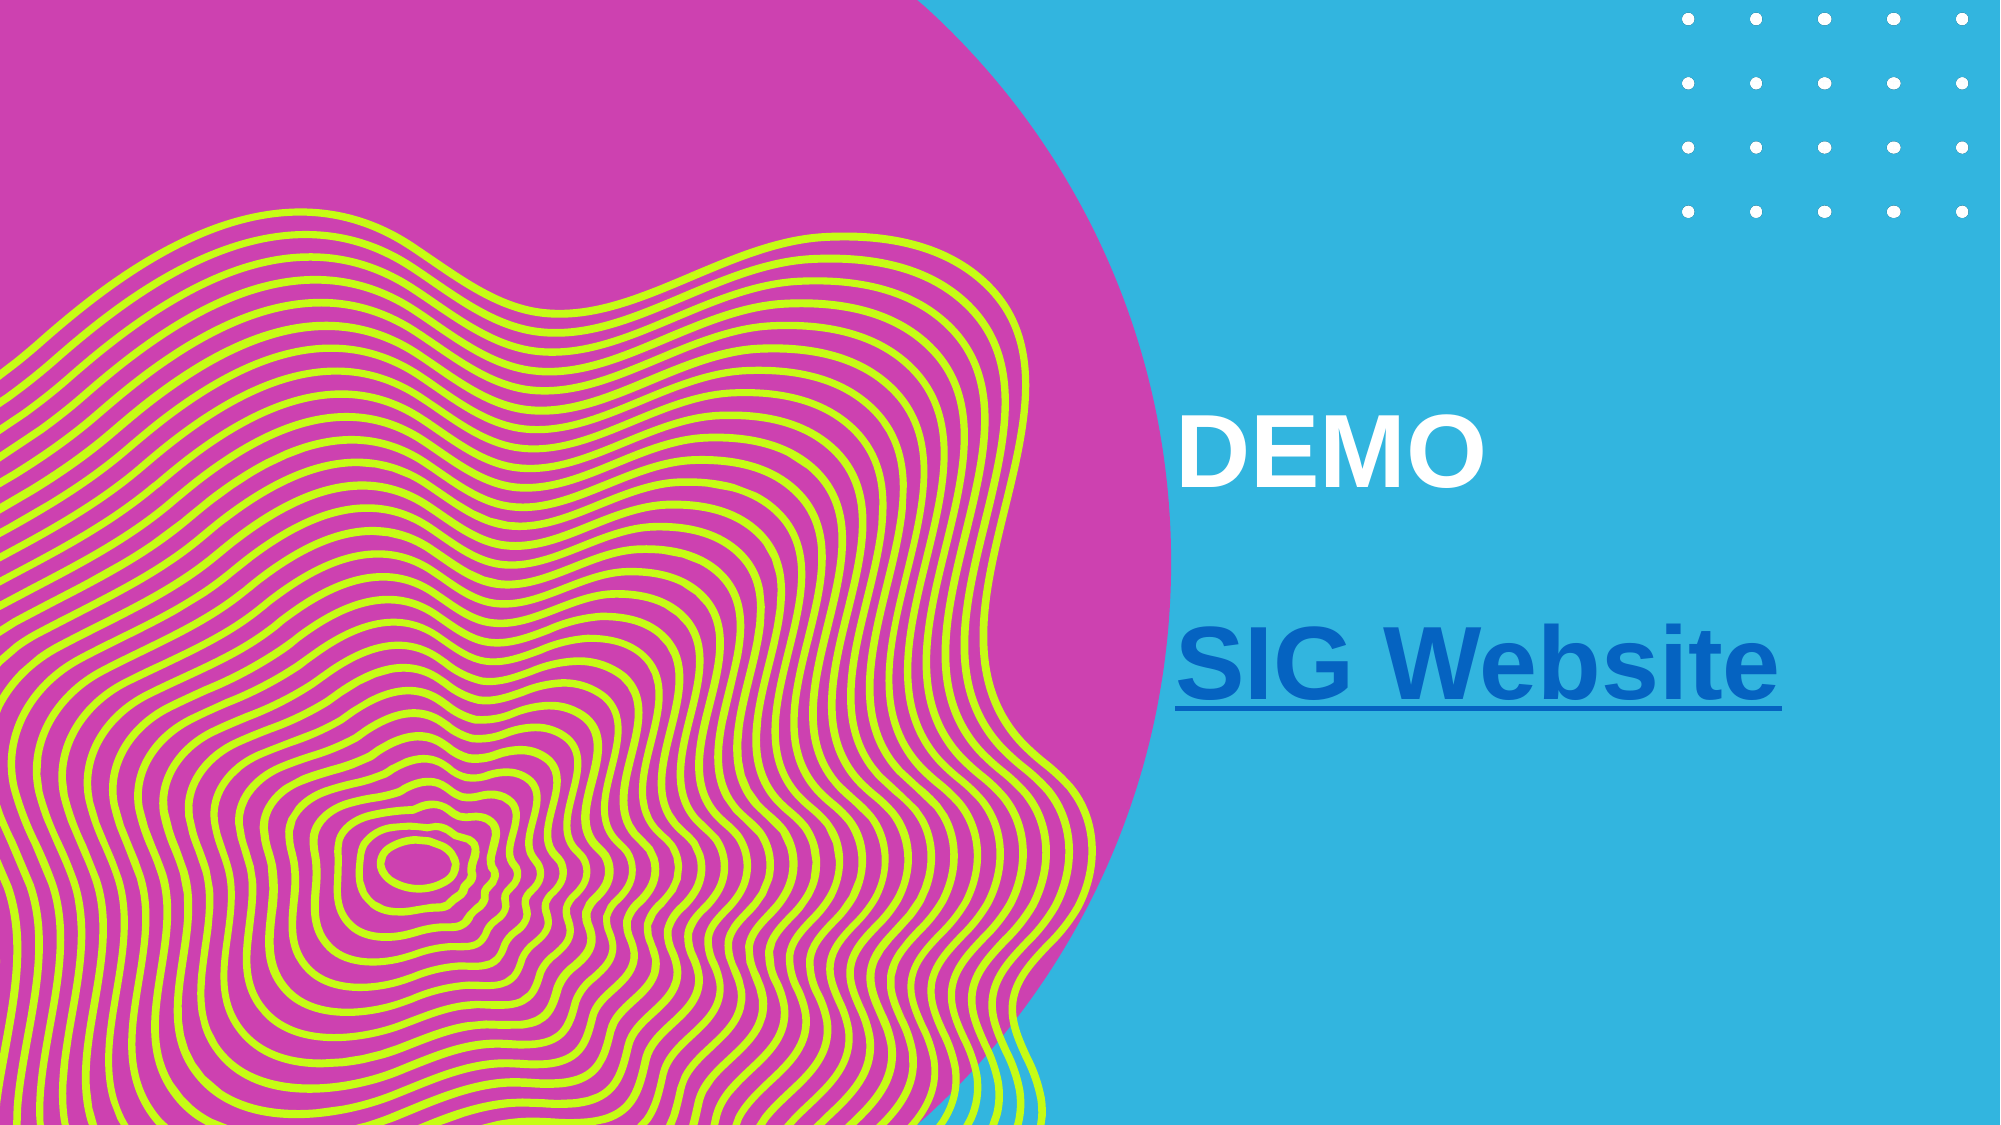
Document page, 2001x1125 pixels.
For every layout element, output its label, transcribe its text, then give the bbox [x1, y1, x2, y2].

title DEMO SIG Website [1175, 111, 1907, 1013]
picture [1682, 0, 2000, 218]
